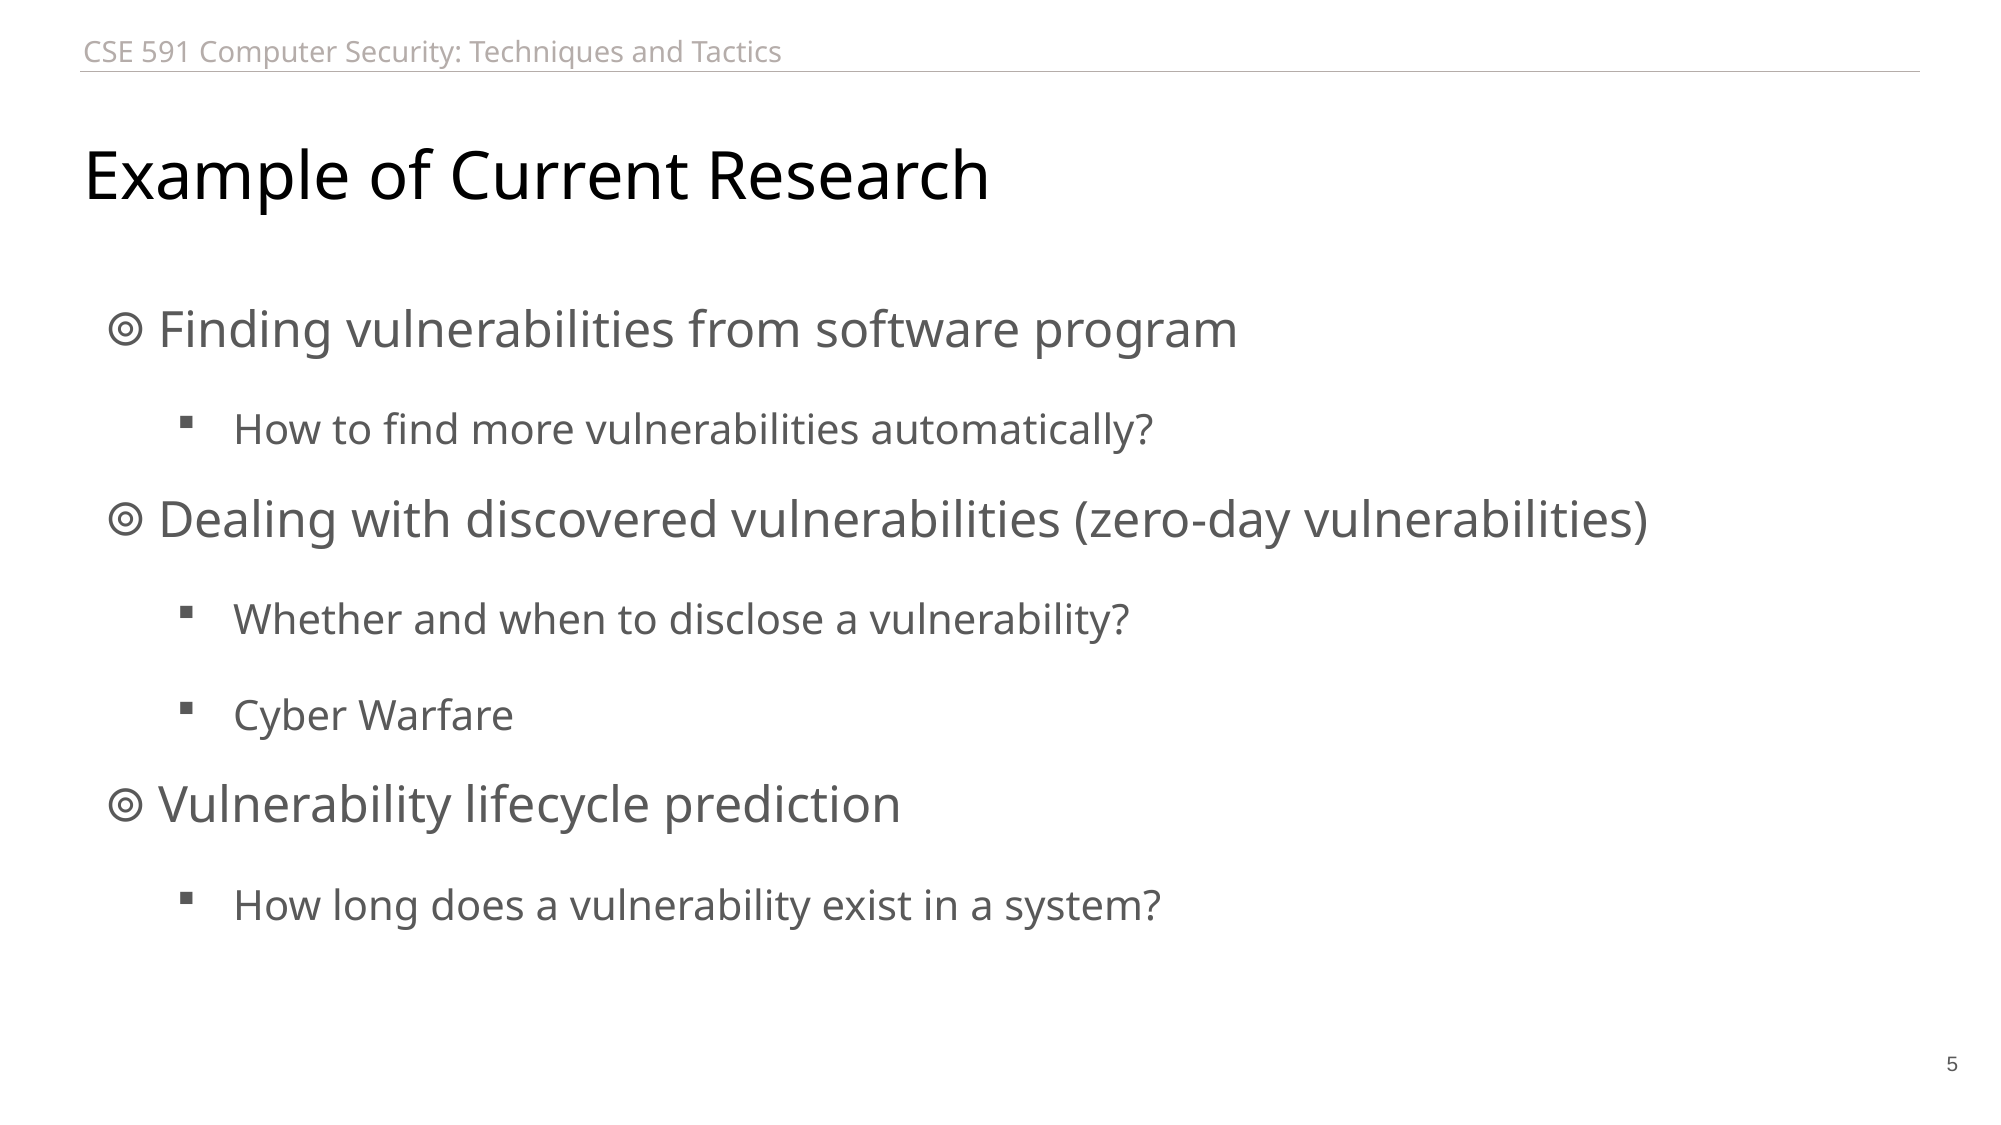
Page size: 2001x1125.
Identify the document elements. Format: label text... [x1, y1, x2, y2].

list Finding vulnerabilities from software program How to find more vulnerabilities automatically? Dealing with discovered vulnerabilities (zero-day vulnerabilities) Whether and when to disclose a vulnerability? Cyber Warfare Vulnerability lifecycle prediction How long does a vulnerability exist in a system? [68, 252, 1932, 1000]
title Example of Current Research [68, 109, 1932, 236]
slide_number 5 [1853, 1019, 1974, 1106]
